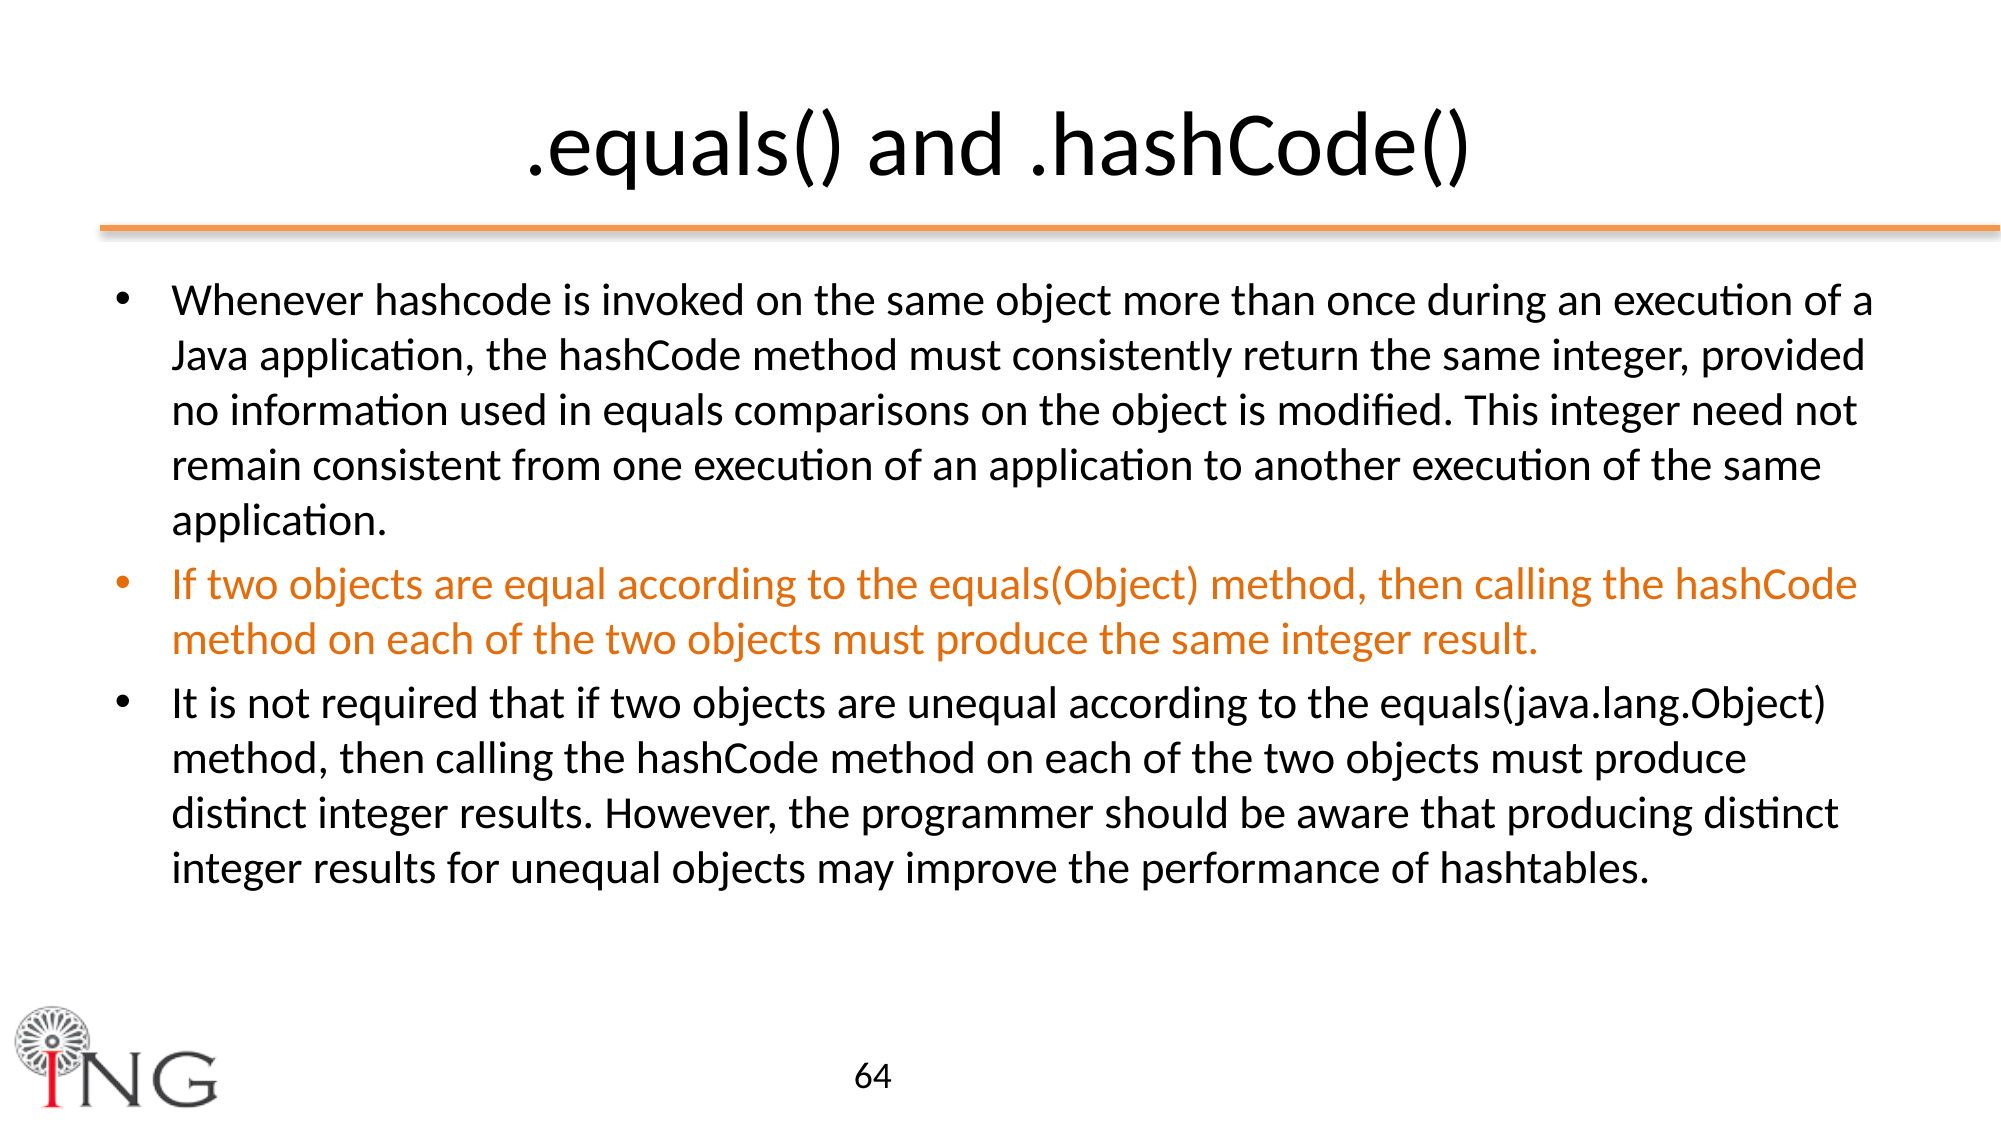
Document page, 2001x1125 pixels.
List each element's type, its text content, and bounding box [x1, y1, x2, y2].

slide_number 64 [839, 1043, 1900, 1104]
list Whenever hashcode is invoked on the same object more than once during an execution of a Java application, the hashCode method must consistently return the same integer, provided no information used in equals comparisons on the object is modified. This integer need not remain consistent from one execution of an application to another execution of the same application. If two objects are equal according to the equals(Object) method, then calling the hashCode method on each of the two objects must produce the same integer result. It is not required that if two objects are unequal according to the equals(java.lang.Object) method, then calling the hashCode method on each of the two objects must produce distinct integer results. However, the programmer should be aware that producing distinct integer results for unequal objects may improve the performance of hashtables. [99, 262, 1900, 1005]
title .equals() and .hashCode() [99, 45, 1900, 233]
picture [0, 987, 244, 1125]
